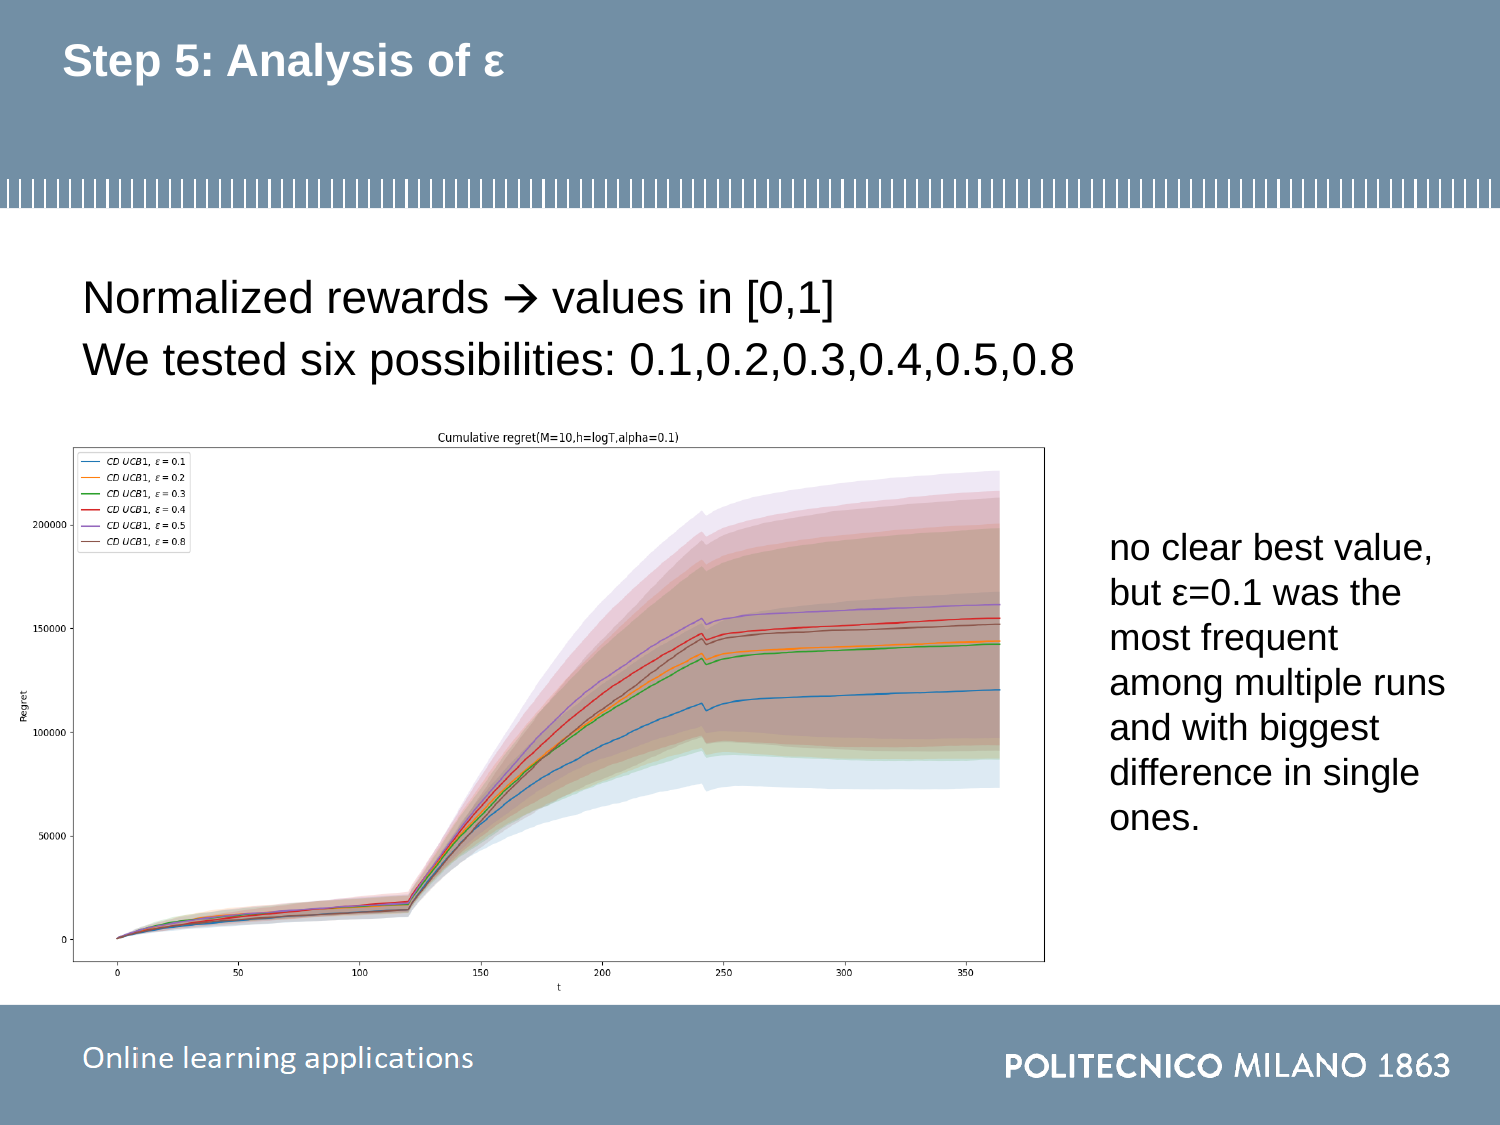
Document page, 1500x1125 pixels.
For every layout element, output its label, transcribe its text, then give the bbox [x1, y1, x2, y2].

title Step 5: Analysis of ε [47, 22, 1455, 161]
text_box no clear best value, but ε=0.1 was the most frequent among multiple runs and with biggest difference in single ones. [1094, 508, 1473, 910]
picture [0, 417, 1077, 995]
picture [29, 1017, 525, 1103]
picture [999, 1041, 1456, 1089]
list Normalized rewards 🡪 values in [0,1] We tested six possibilities: 0.1,0.2,0.3,0.4,0.5,0.8 [67, 260, 1433, 1003]
